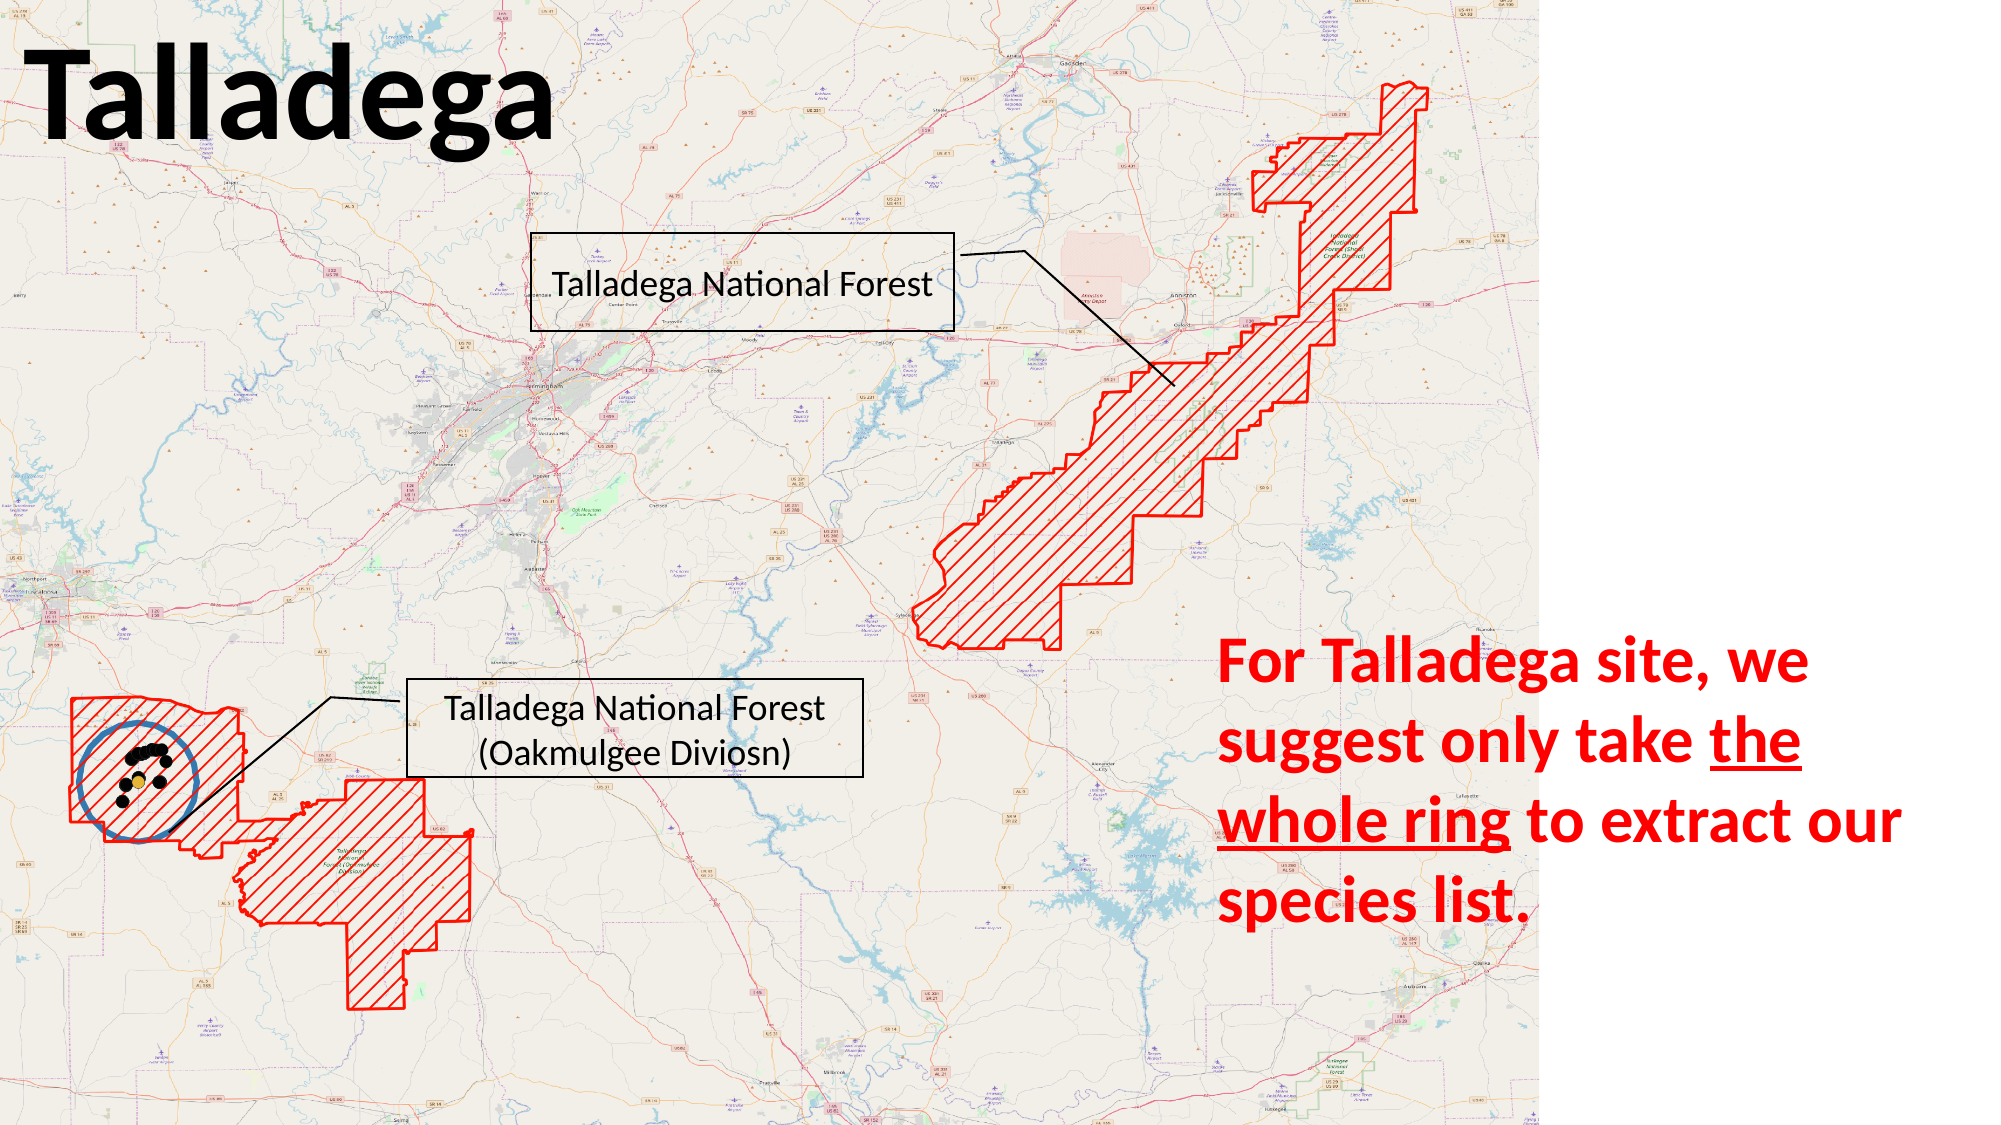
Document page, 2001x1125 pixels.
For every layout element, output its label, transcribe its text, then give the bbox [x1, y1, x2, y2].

text_box For Talladega site, we suggest only take the whole ring to extract our species list. [1540, 608, 1984, 943]
picture [0, 0, 1540, 1125]
